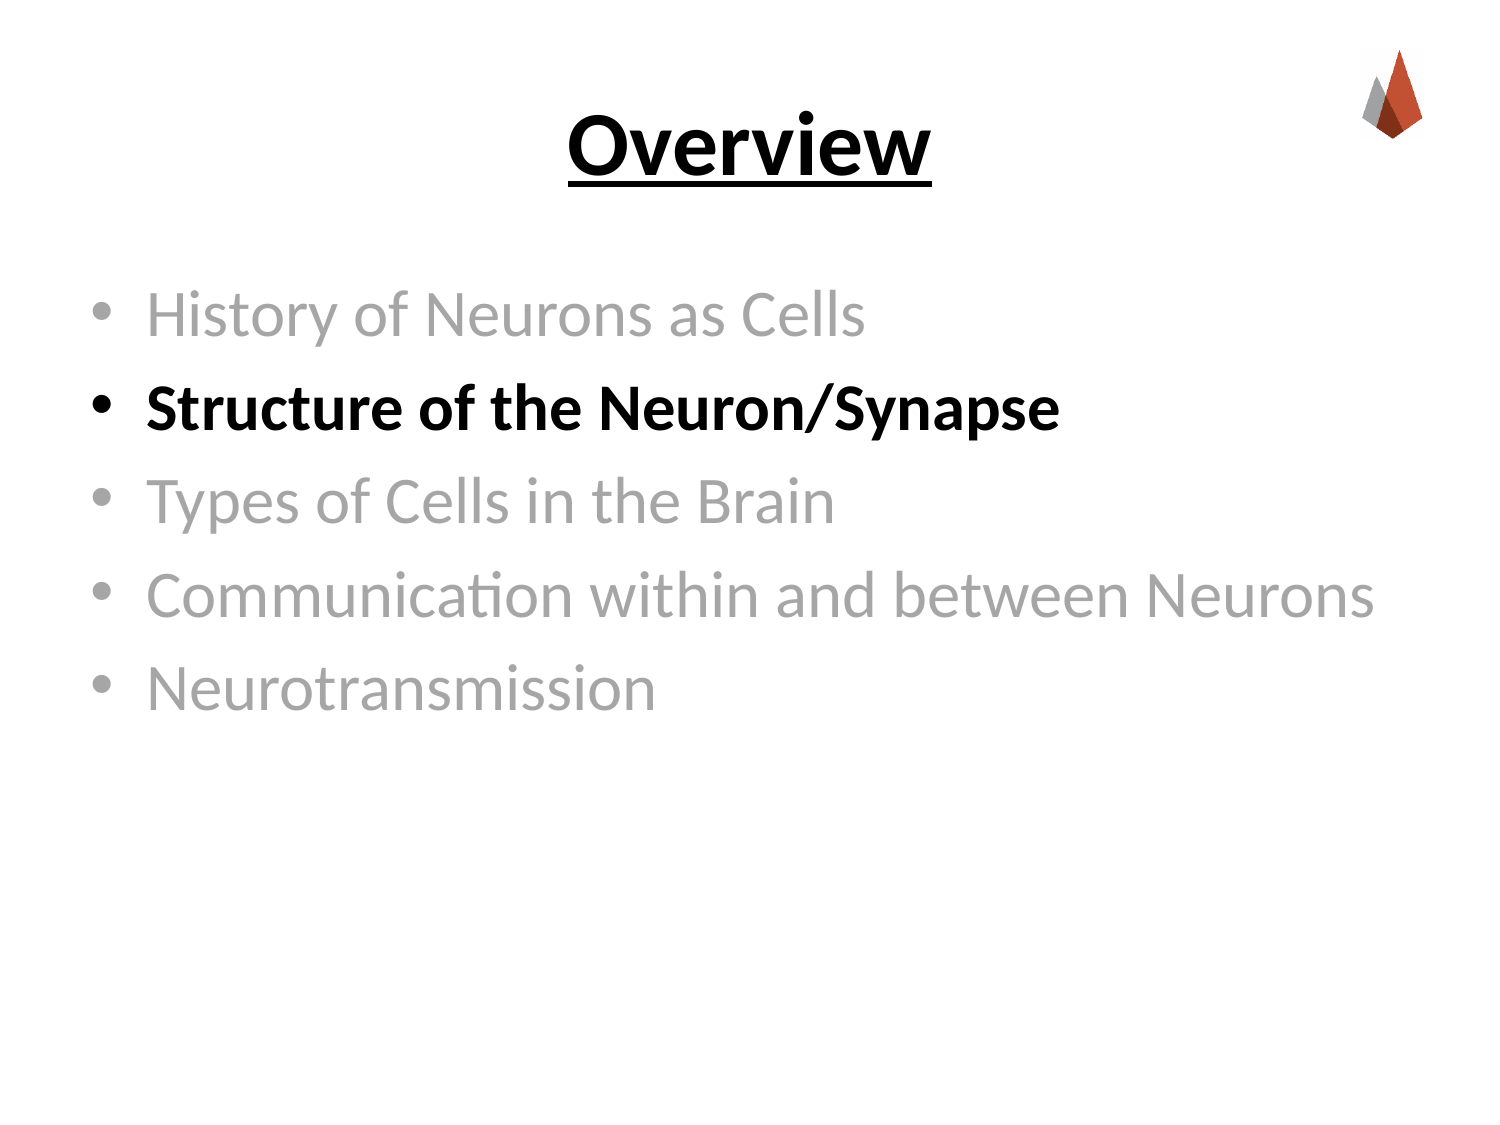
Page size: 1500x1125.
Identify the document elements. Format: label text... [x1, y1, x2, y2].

text_box Overview [74, 45, 1425, 233]
list History of Neurons as Cells Structure of the Neuron/Synapse Types of Cells in the Brain Communication within and between Neurons Neurotransmission [75, 262, 1425, 1005]
